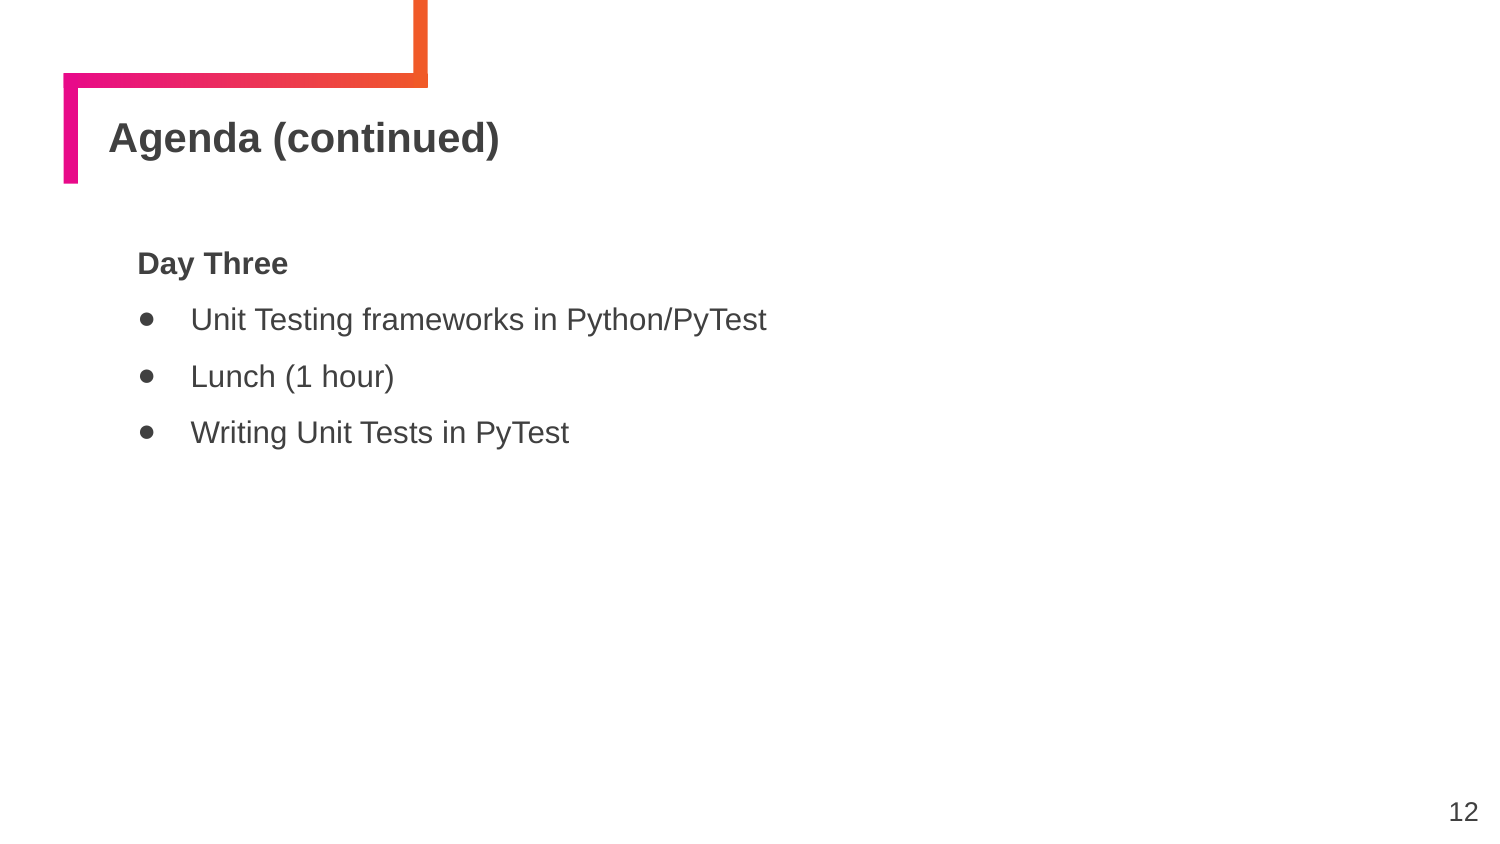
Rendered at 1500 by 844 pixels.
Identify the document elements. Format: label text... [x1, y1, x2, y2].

text_box Day Three Unit Testing frameworks in Python/PyTest Lunch (1 hour) Writing Unit Tests in PyTest [100, 209, 1264, 739]
title Agenda (continued) [100, 117, 1455, 169]
slide_number 12 [1403, 779, 1494, 844]
